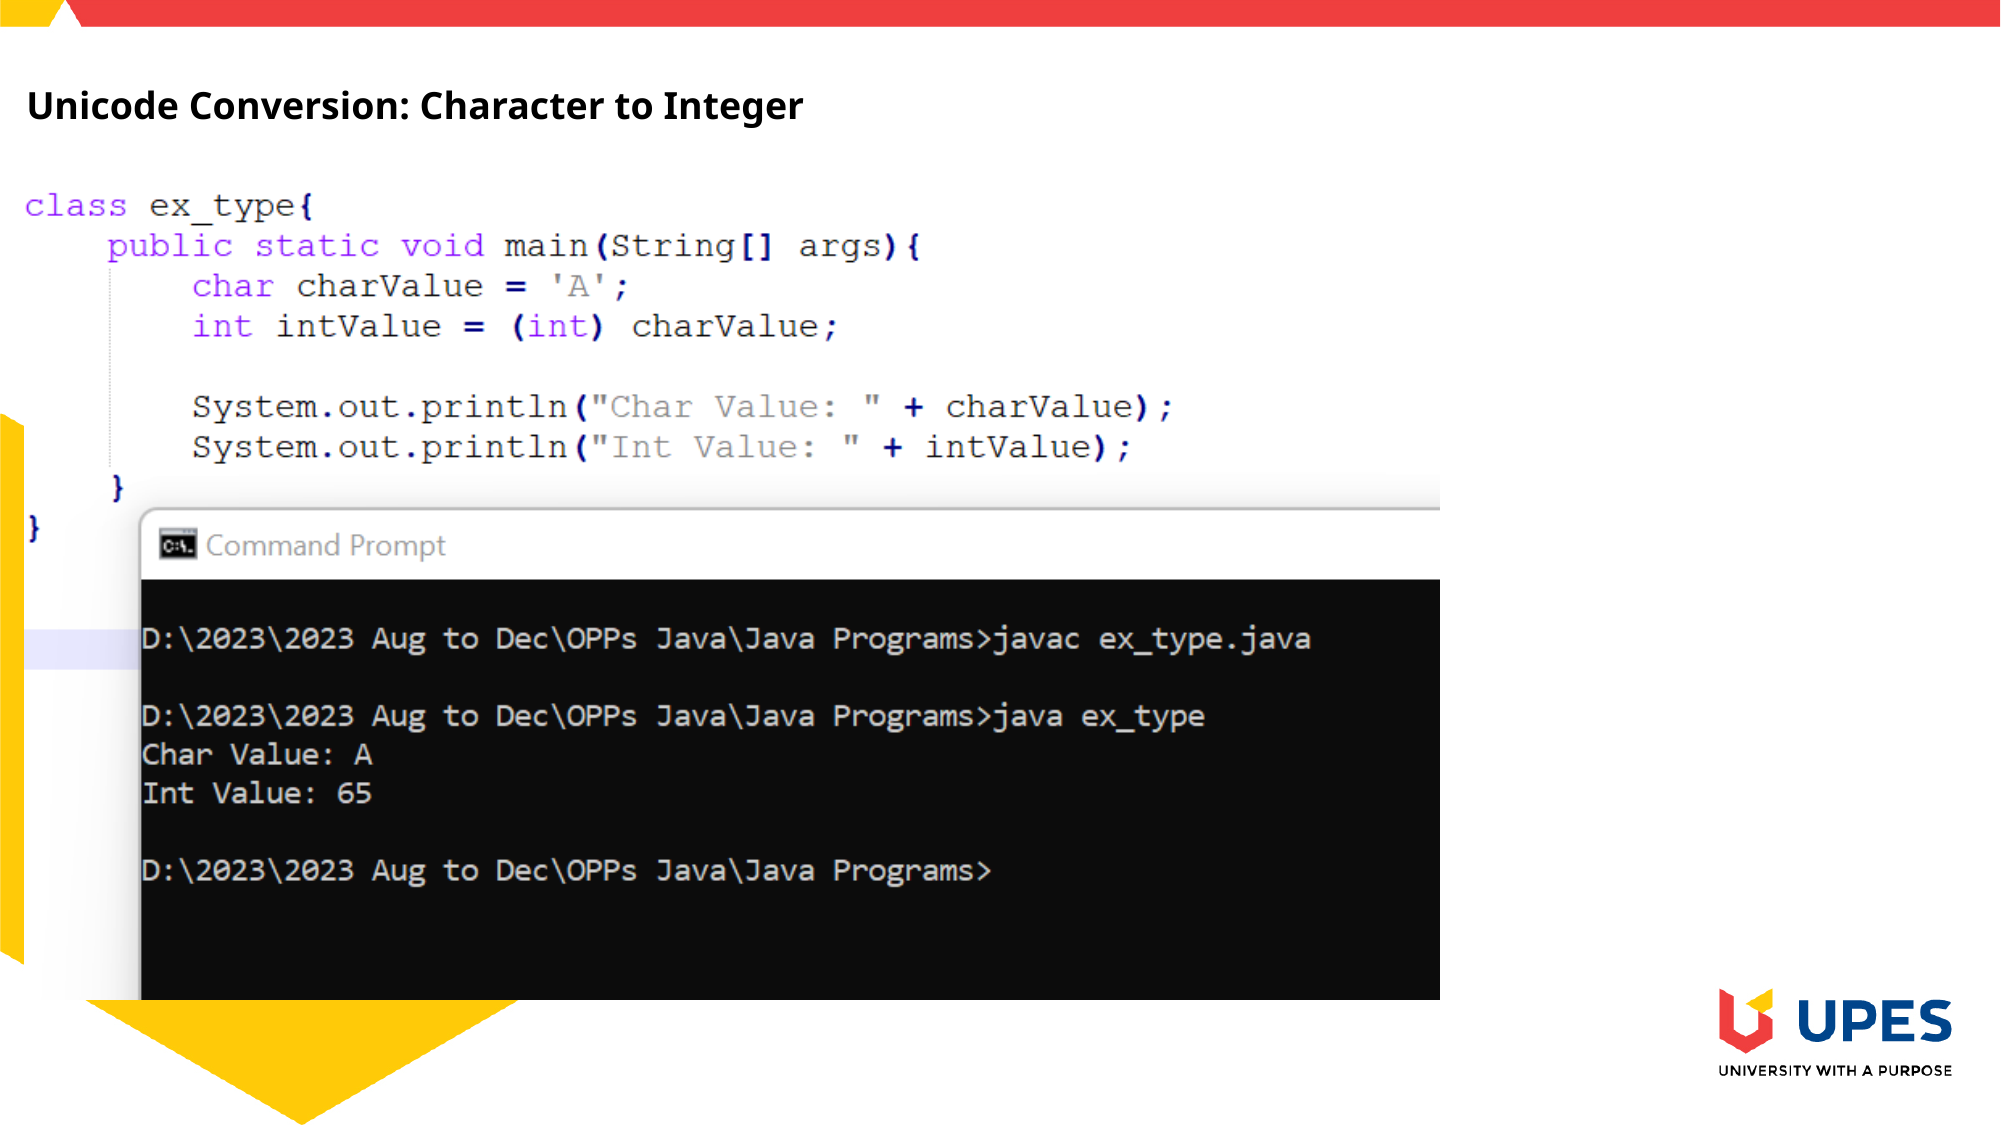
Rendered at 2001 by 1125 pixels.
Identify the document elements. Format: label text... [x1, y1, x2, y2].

text_box Unicode Conversion: Character to Integer [11, 74, 820, 135]
picture [0, 0, 2001, 1125]
